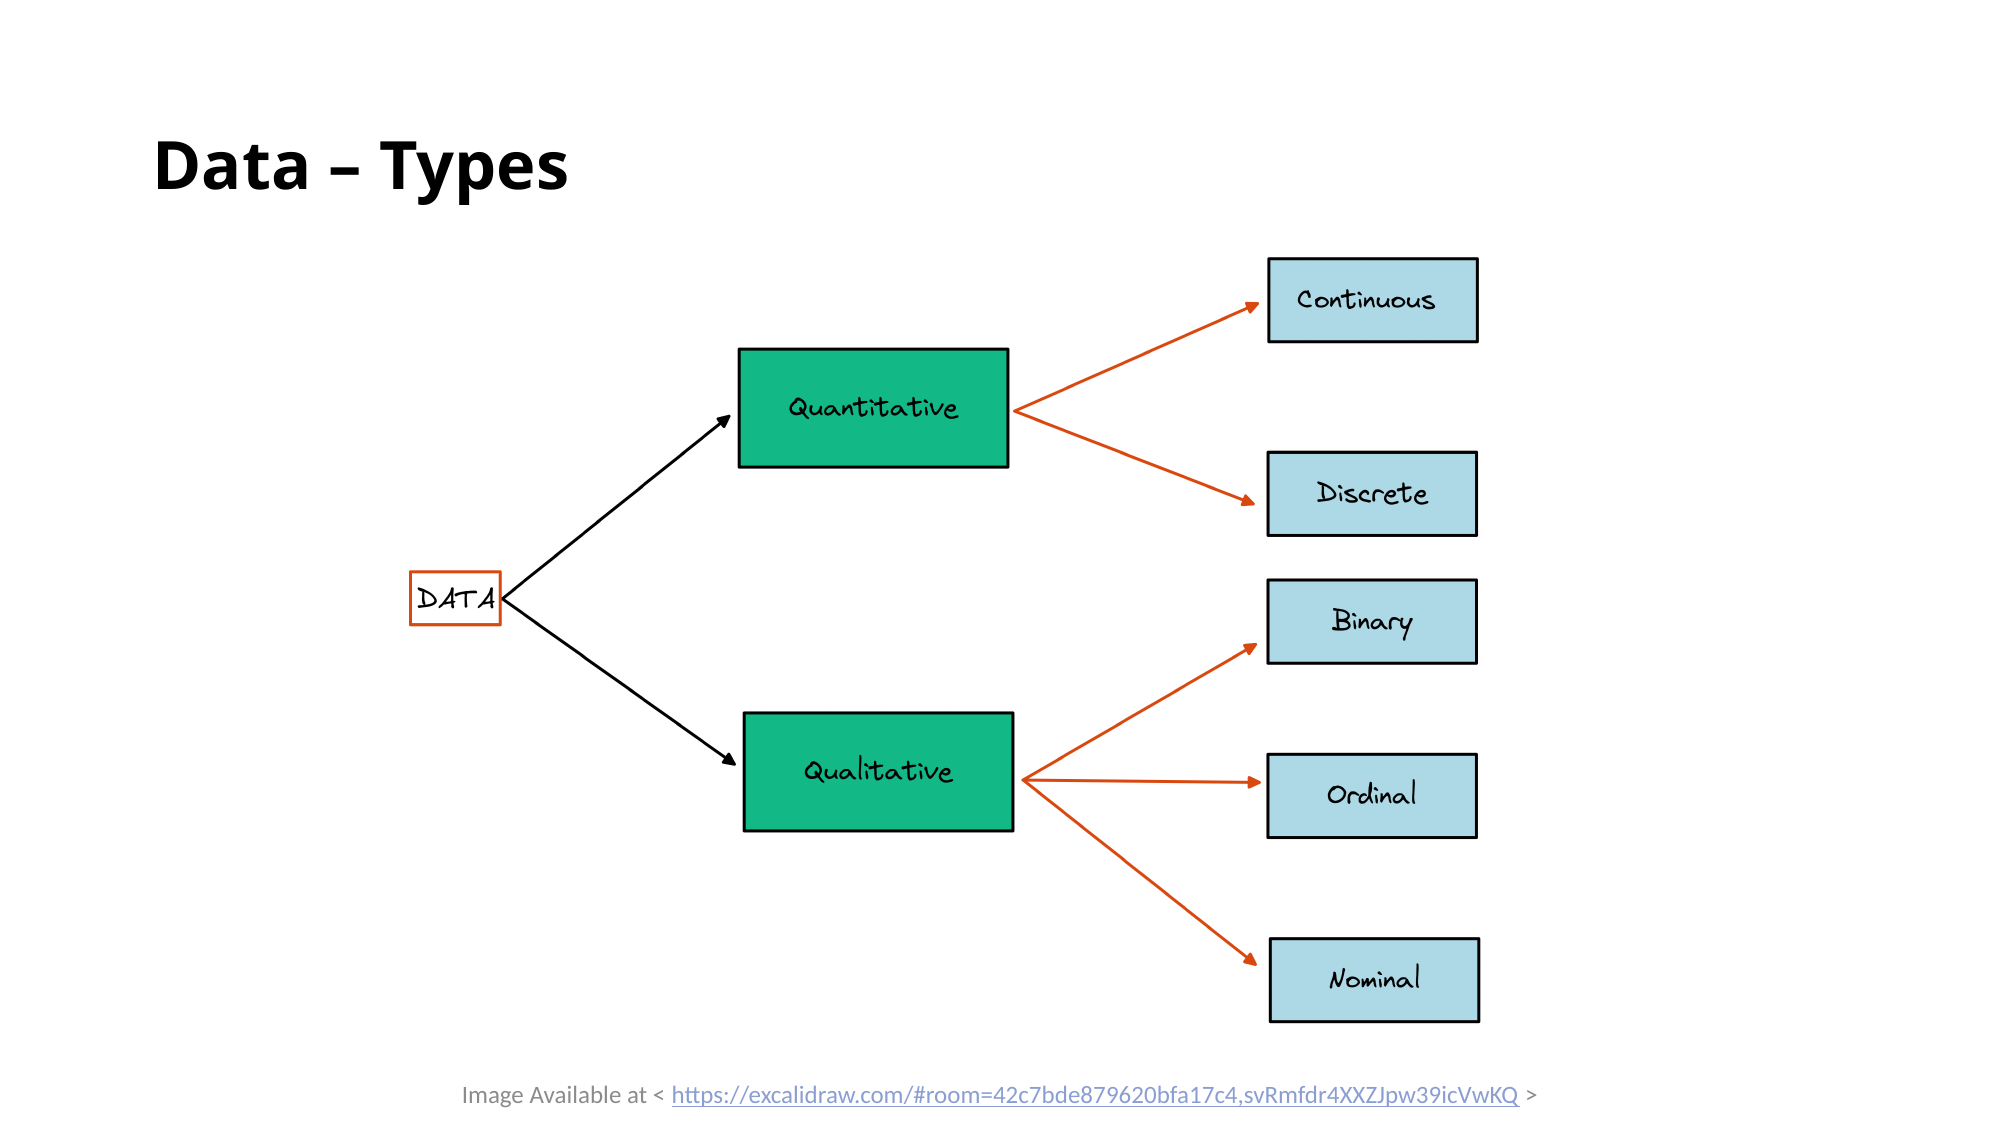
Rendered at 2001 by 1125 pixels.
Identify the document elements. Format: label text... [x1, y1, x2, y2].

title Data – Types [137, 59, 1863, 278]
picture [403, 251, 1486, 1029]
footer Image Available at < https://excalidraw.com/#room=42c7bde879620bfa17c4,svRmfdr4XXZJpw39icVwKQ > [17, 1066, 1982, 1122]
